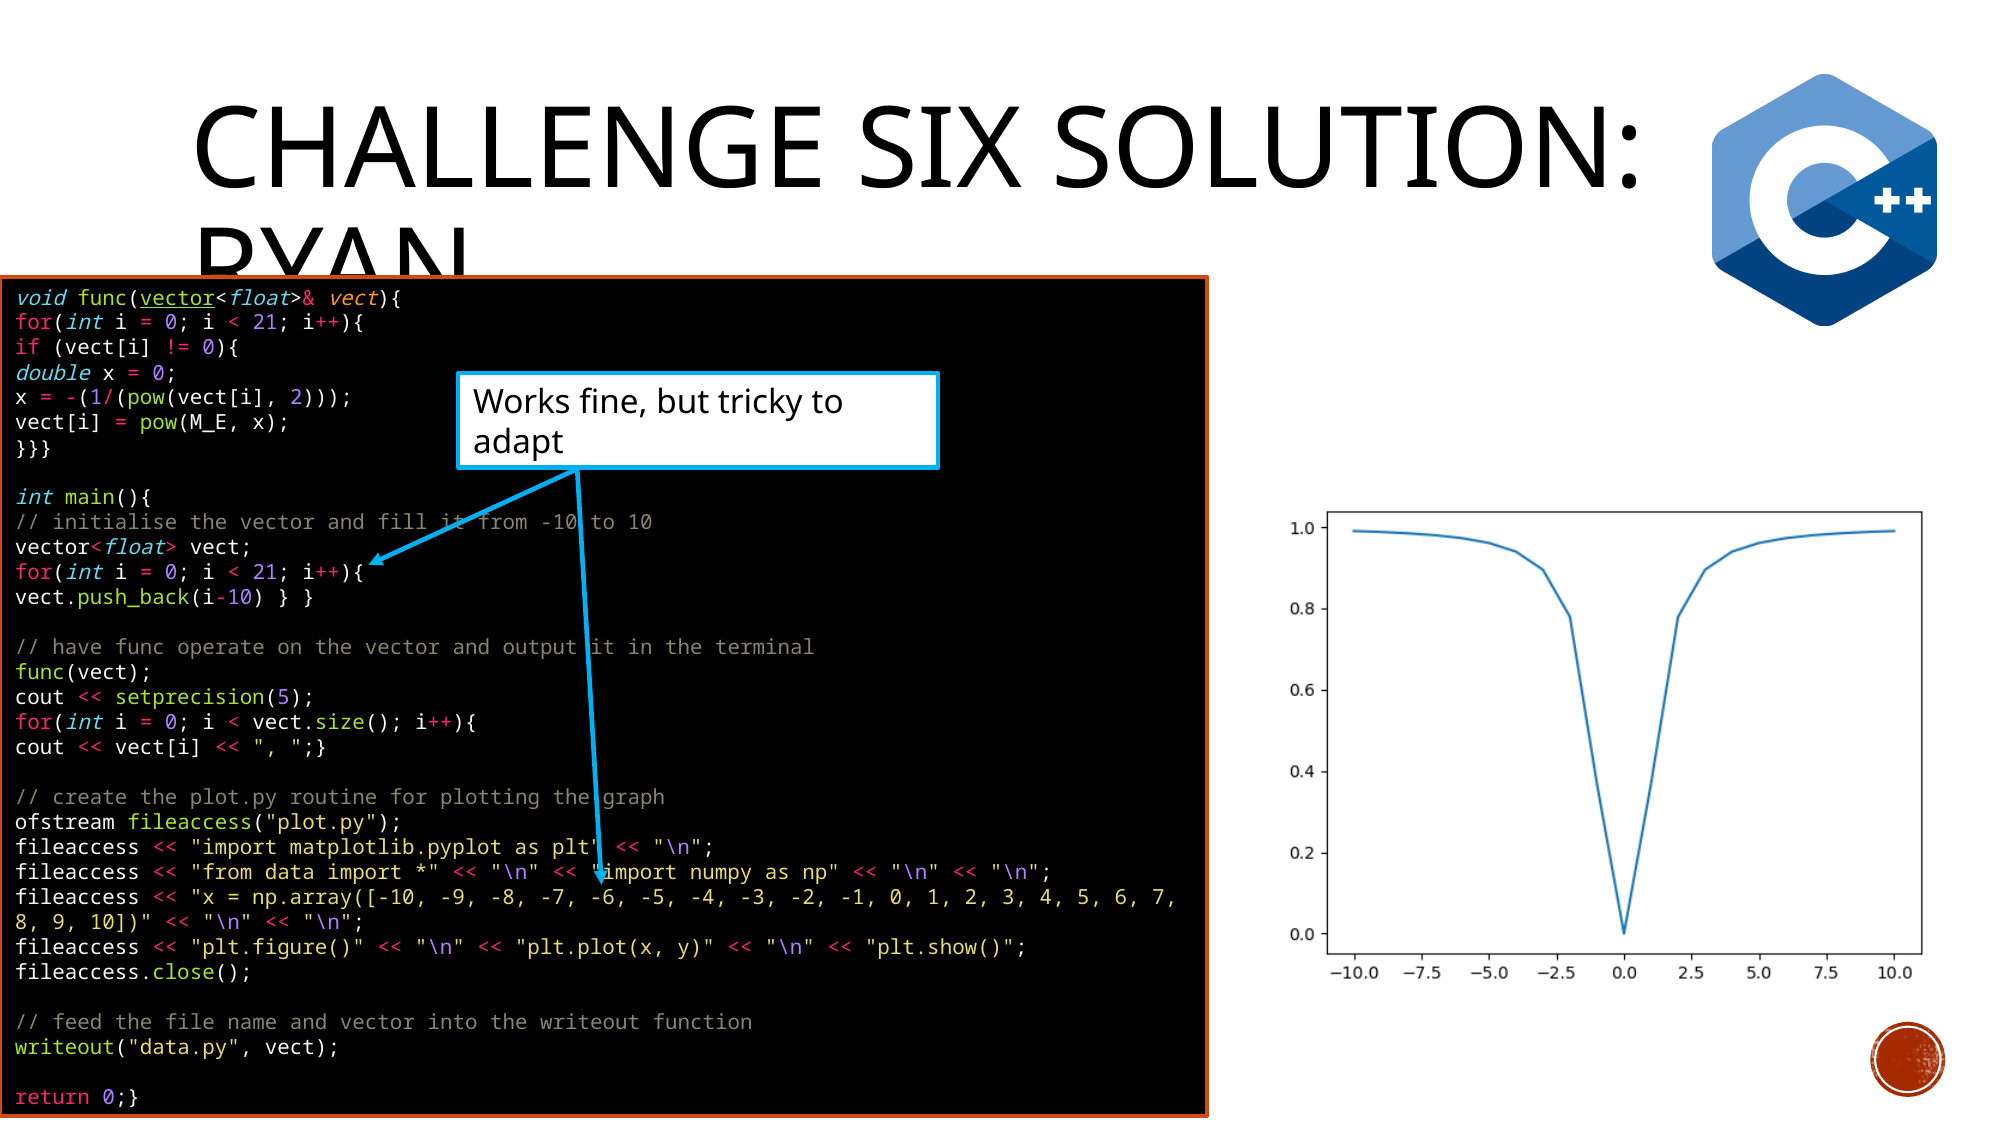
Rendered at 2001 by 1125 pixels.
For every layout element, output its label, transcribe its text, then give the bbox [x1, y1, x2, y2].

text_box Works fine, but tricky to adapt [458, 372, 939, 468]
title Challenge six Solution: ryan [175, 79, 1826, 344]
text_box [579, 471, 601, 884]
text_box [369, 470, 601, 886]
text_box void func(vector<float>& vect){ for(int i = 0; i < 21; i++){ if (vect[i] != 0){ double x = 0; x = -(1/(pow(vect[i], 2))); vect[i] = pow(M_E, x); }}} int main(){ // initialise the vector and fill it from -10 to 10 vector<float> vect; for(int i = 0; i < 21; i++){ vect.push_back(i-10) } } // have func operate on the vector and output it in the terminal func(vect); cout << setprecision(5); for(int i = 0; i < vect.size(); i++){ cout << vect[i] << ", ";} // create the plot.py routine for plotting the graph ofstream fileaccess("plot.py"); fileaccess << "import matplotlib.pyplot as plt" << "\n"; fileaccess << "from data import *" << "\n" << "import numpy as np" << "\n" << "\n"; fileaccess << "x = np.array([-10, -9, -8, -7, -6, -5, -4, -3, -2, -1, 0, 1, 2, 3, 4, 5, 6, 7, 8, 9, 10])" << "\n" << "\n"; fileaccess << "plt.figure()" << "\n" << "plt.plot(x, y)" << "\n" << "plt.show()"; fileaccess.close(); // feed the file name and vector into the writeout function writeout("data.py", vect); return 0;} [0, 276, 1208, 1116]
picture [1712, 74, 1937, 326]
picture [1231, 442, 1998, 1017]
